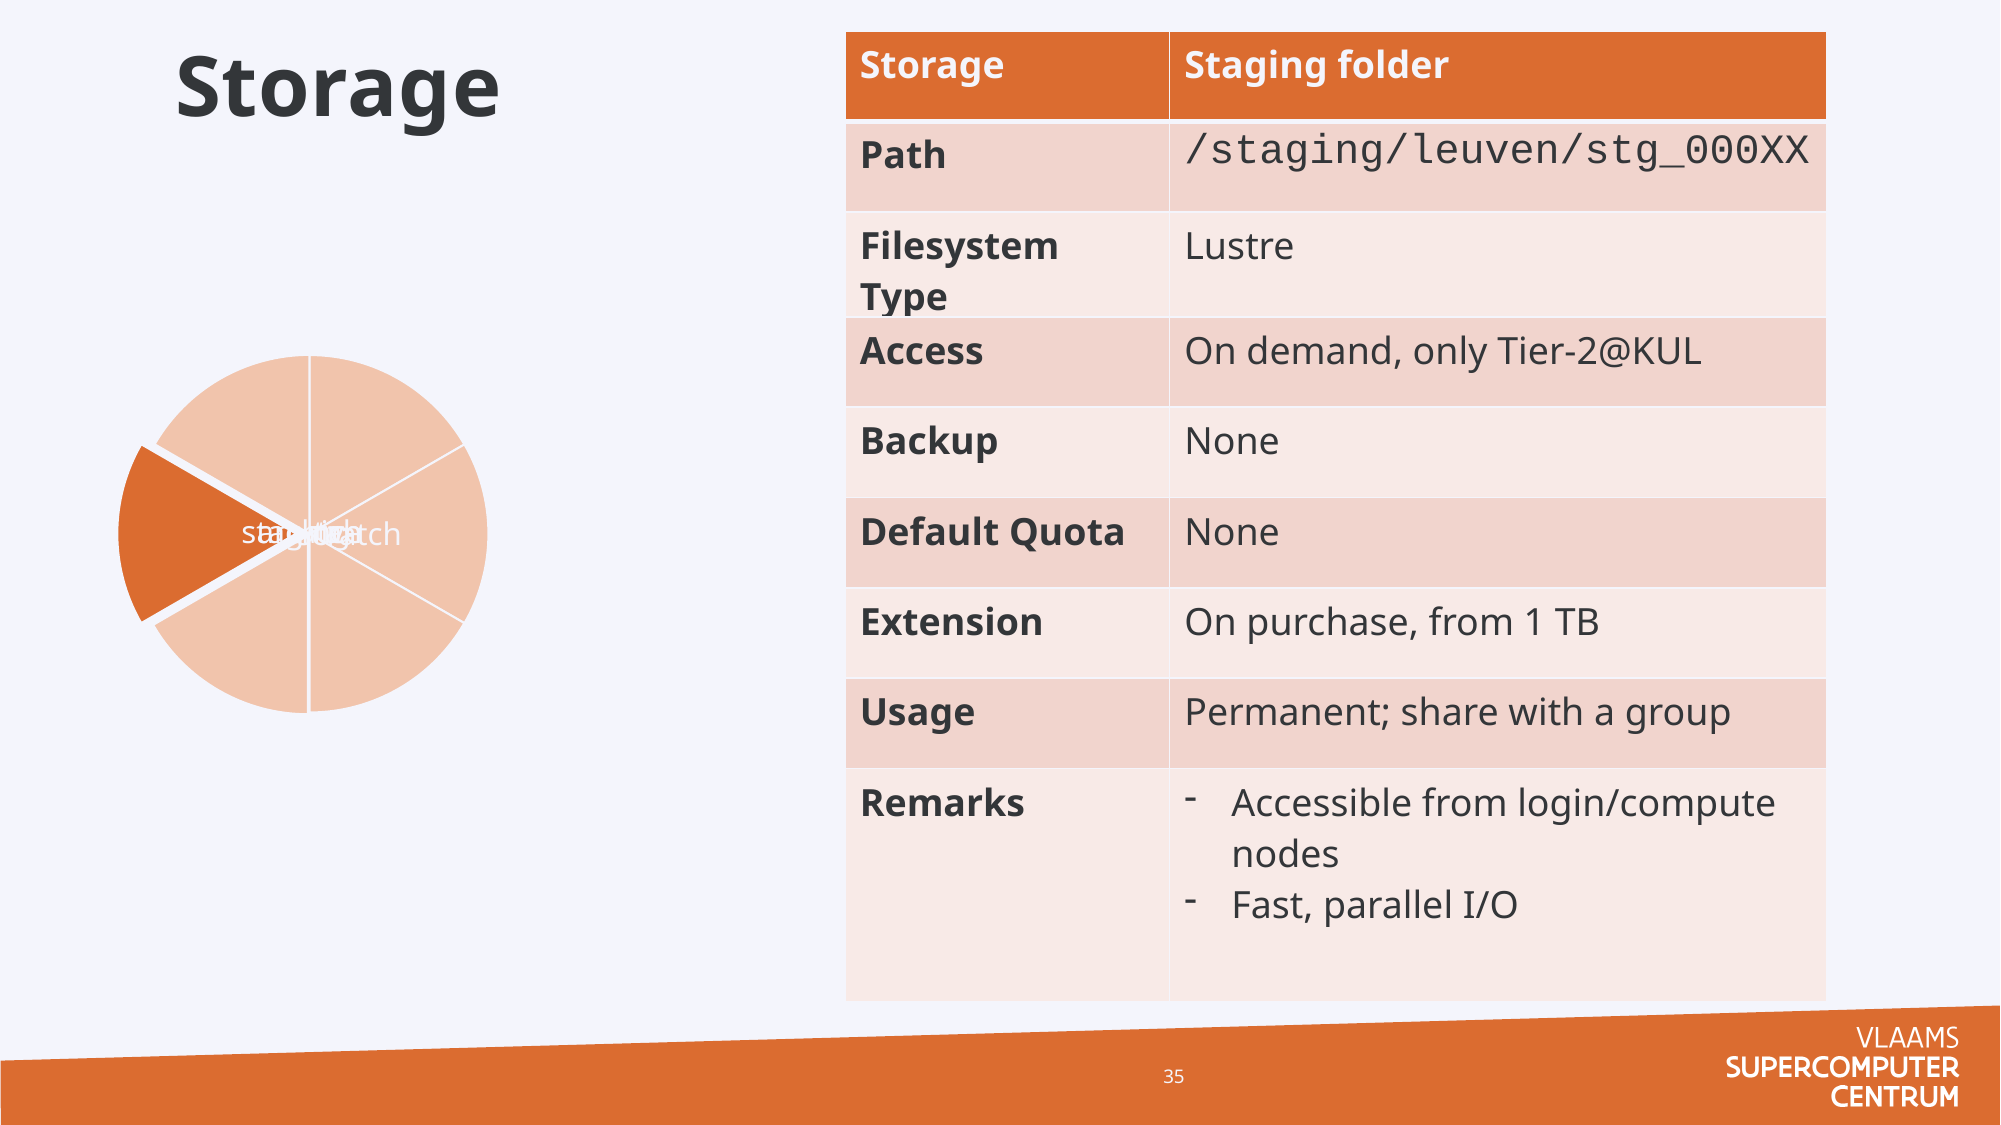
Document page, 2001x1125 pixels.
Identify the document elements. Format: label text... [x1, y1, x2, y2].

table_cell /staging/leuven/stg_000XX [1170, 124, 1826, 211]
table_cell Filesystem Type [846, 213, 1169, 316]
table_header Staging folder [1170, 32, 1826, 119]
table_cell Access [846, 318, 1169, 406]
table_cell On demand, only Tier-2@KUL [1170, 318, 1826, 406]
table_cell Backup [846, 408, 1169, 497]
table_cell Usage [846, 679, 1169, 768]
table_cell Default Quota [846, 498, 1169, 587]
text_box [55, 311, 575, 738]
table_cell On purchase, from 1 TB [1170, 589, 1826, 677]
table_cell Extension [846, 589, 1169, 677]
picture [1725, 1021, 1960, 1117]
table_cell Remarks [846, 769, 1169, 1001]
table_header Storage [846, 32, 1169, 119]
table_cell Permanent; share with a group [1170, 679, 1826, 768]
table_cell None [1170, 408, 1826, 497]
table_cell Accessible from login/compute nodes Fast, parallel I/O [1170, 769, 1826, 1001]
table_cell Path [846, 124, 1169, 211]
text_box Storage [173, 31, 544, 133]
slide_number 35 [1117, 1047, 1200, 1108]
table_cell Lustre [1170, 213, 1826, 316]
table_cell None [1170, 498, 1826, 587]
